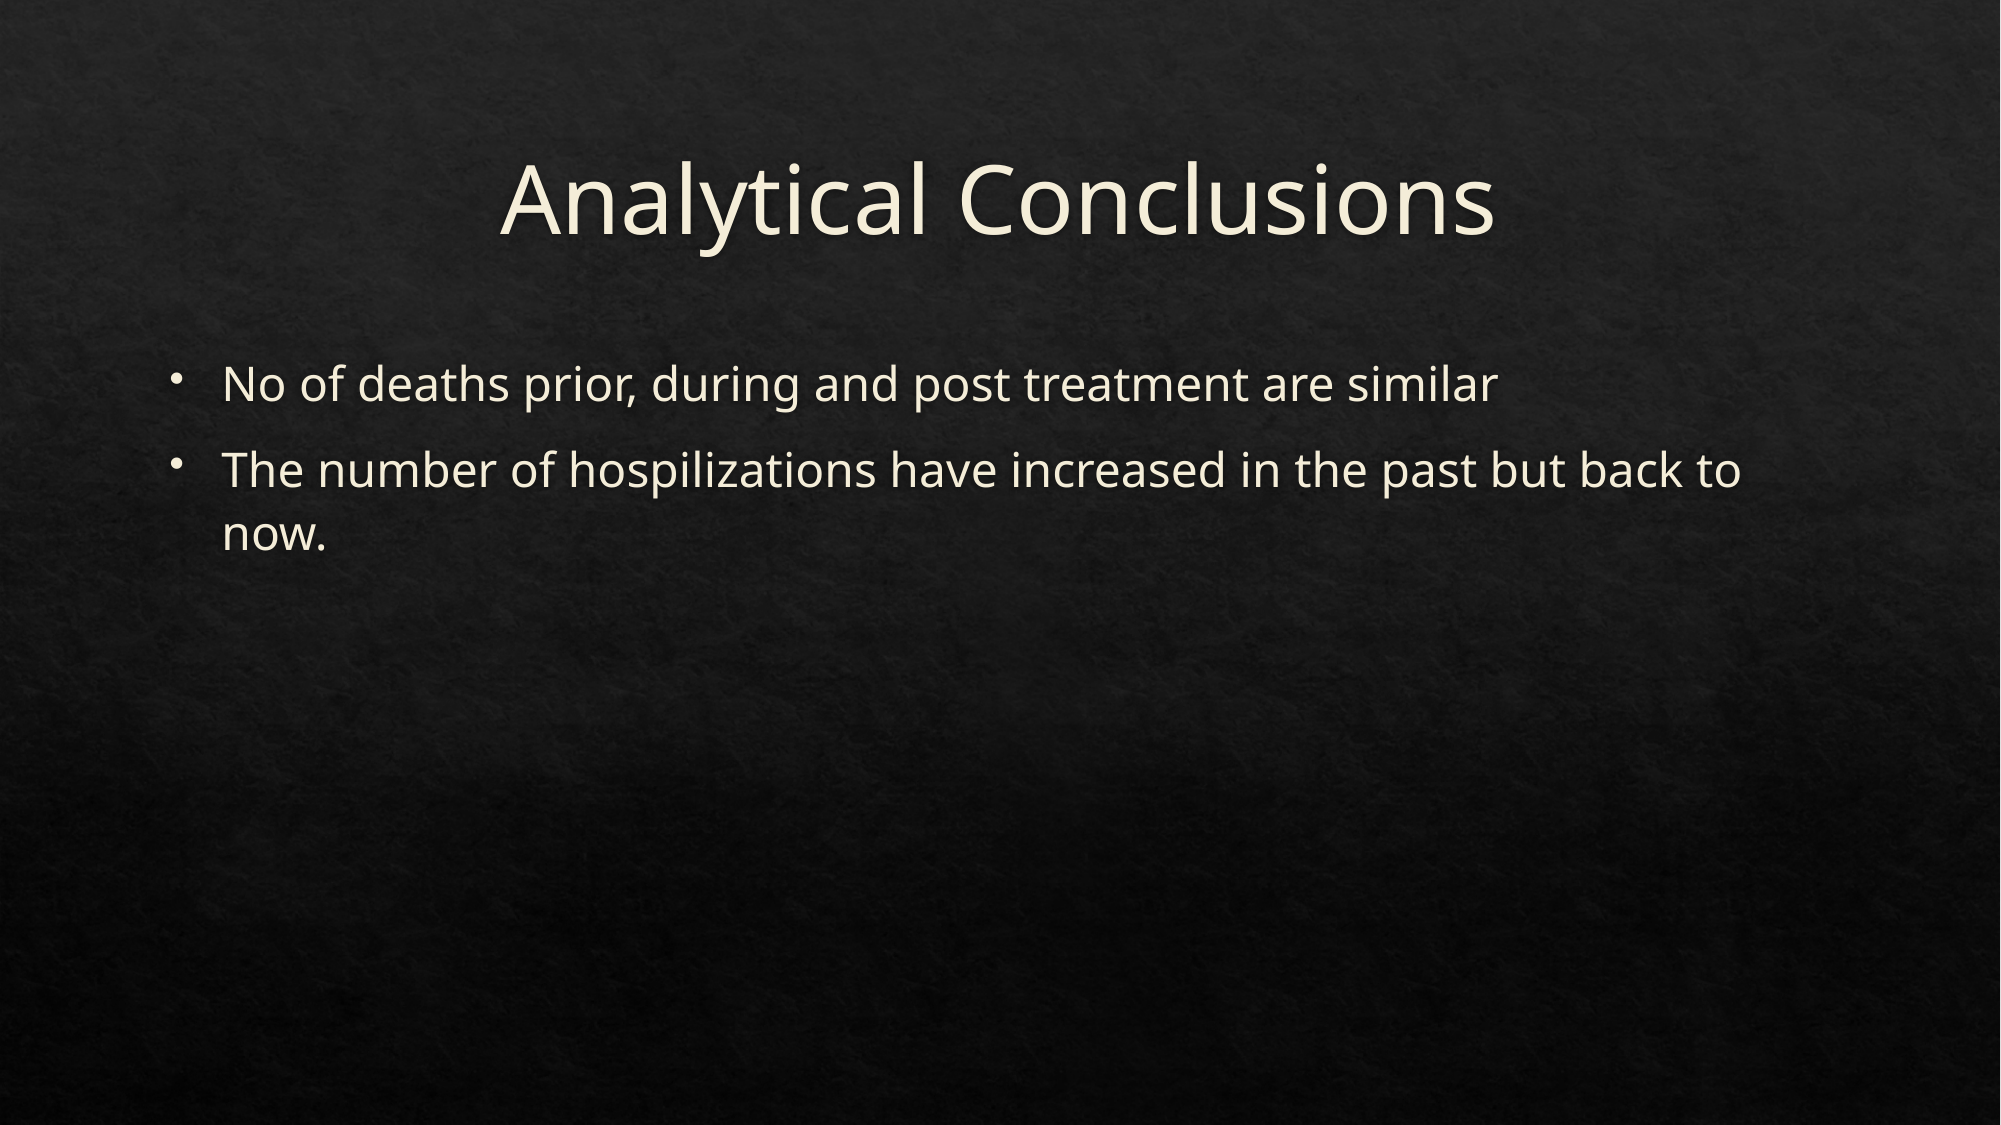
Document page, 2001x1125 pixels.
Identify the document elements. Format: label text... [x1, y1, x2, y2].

title Analytical Conclusions [149, 99, 1849, 307]
list No of deaths prior, during and post treatment are similar The number of hospilizations have increased in the past but back to now. [149, 340, 1849, 950]
